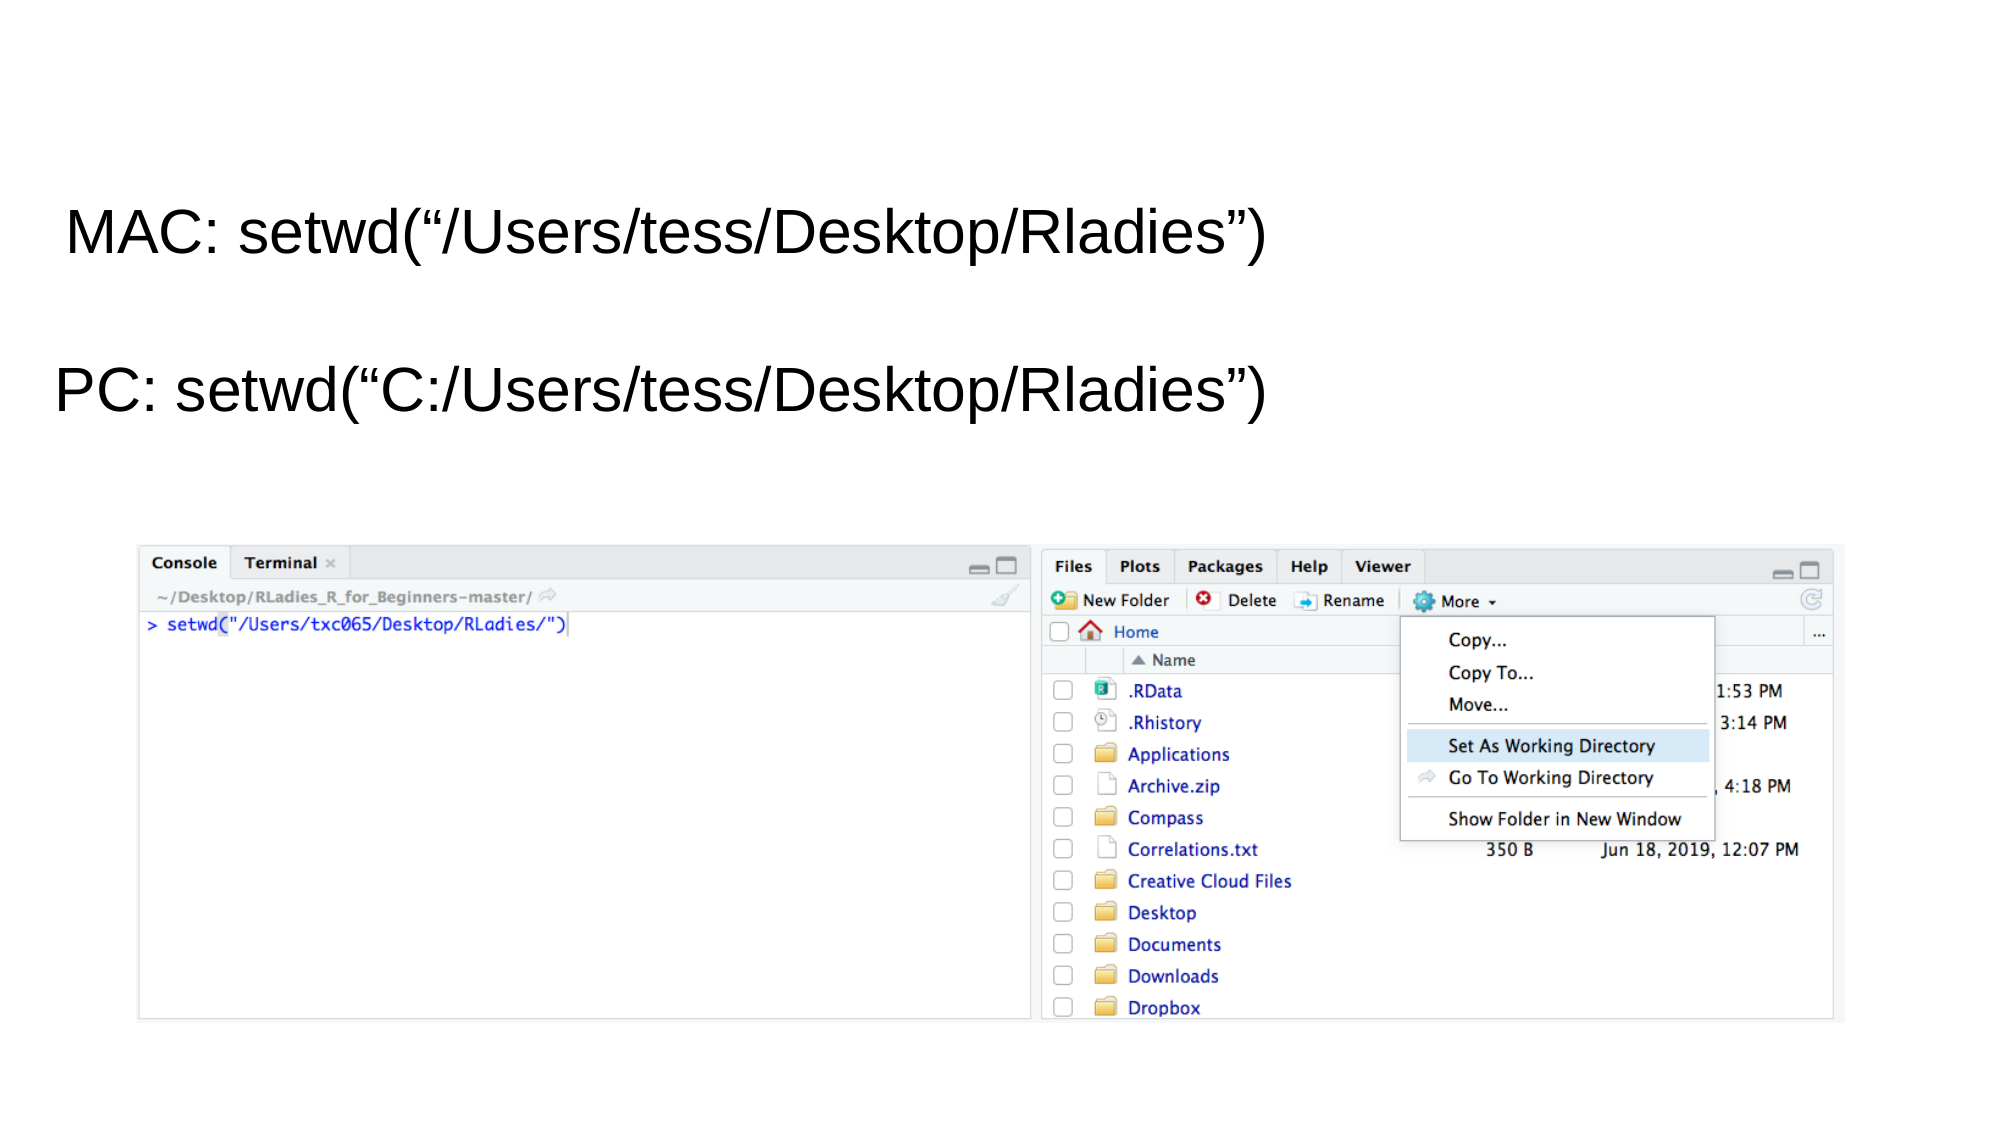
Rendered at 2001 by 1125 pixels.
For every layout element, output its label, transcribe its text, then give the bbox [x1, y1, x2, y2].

text_box MAC: setwd(“/Users/tess/Desktop/Rladies”) [50, 183, 1285, 274]
text_box PC: setwd(“C:/Users/tess/Desktop/Rladies”) [39, 341, 1285, 432]
picture [136, 544, 1845, 1023]
